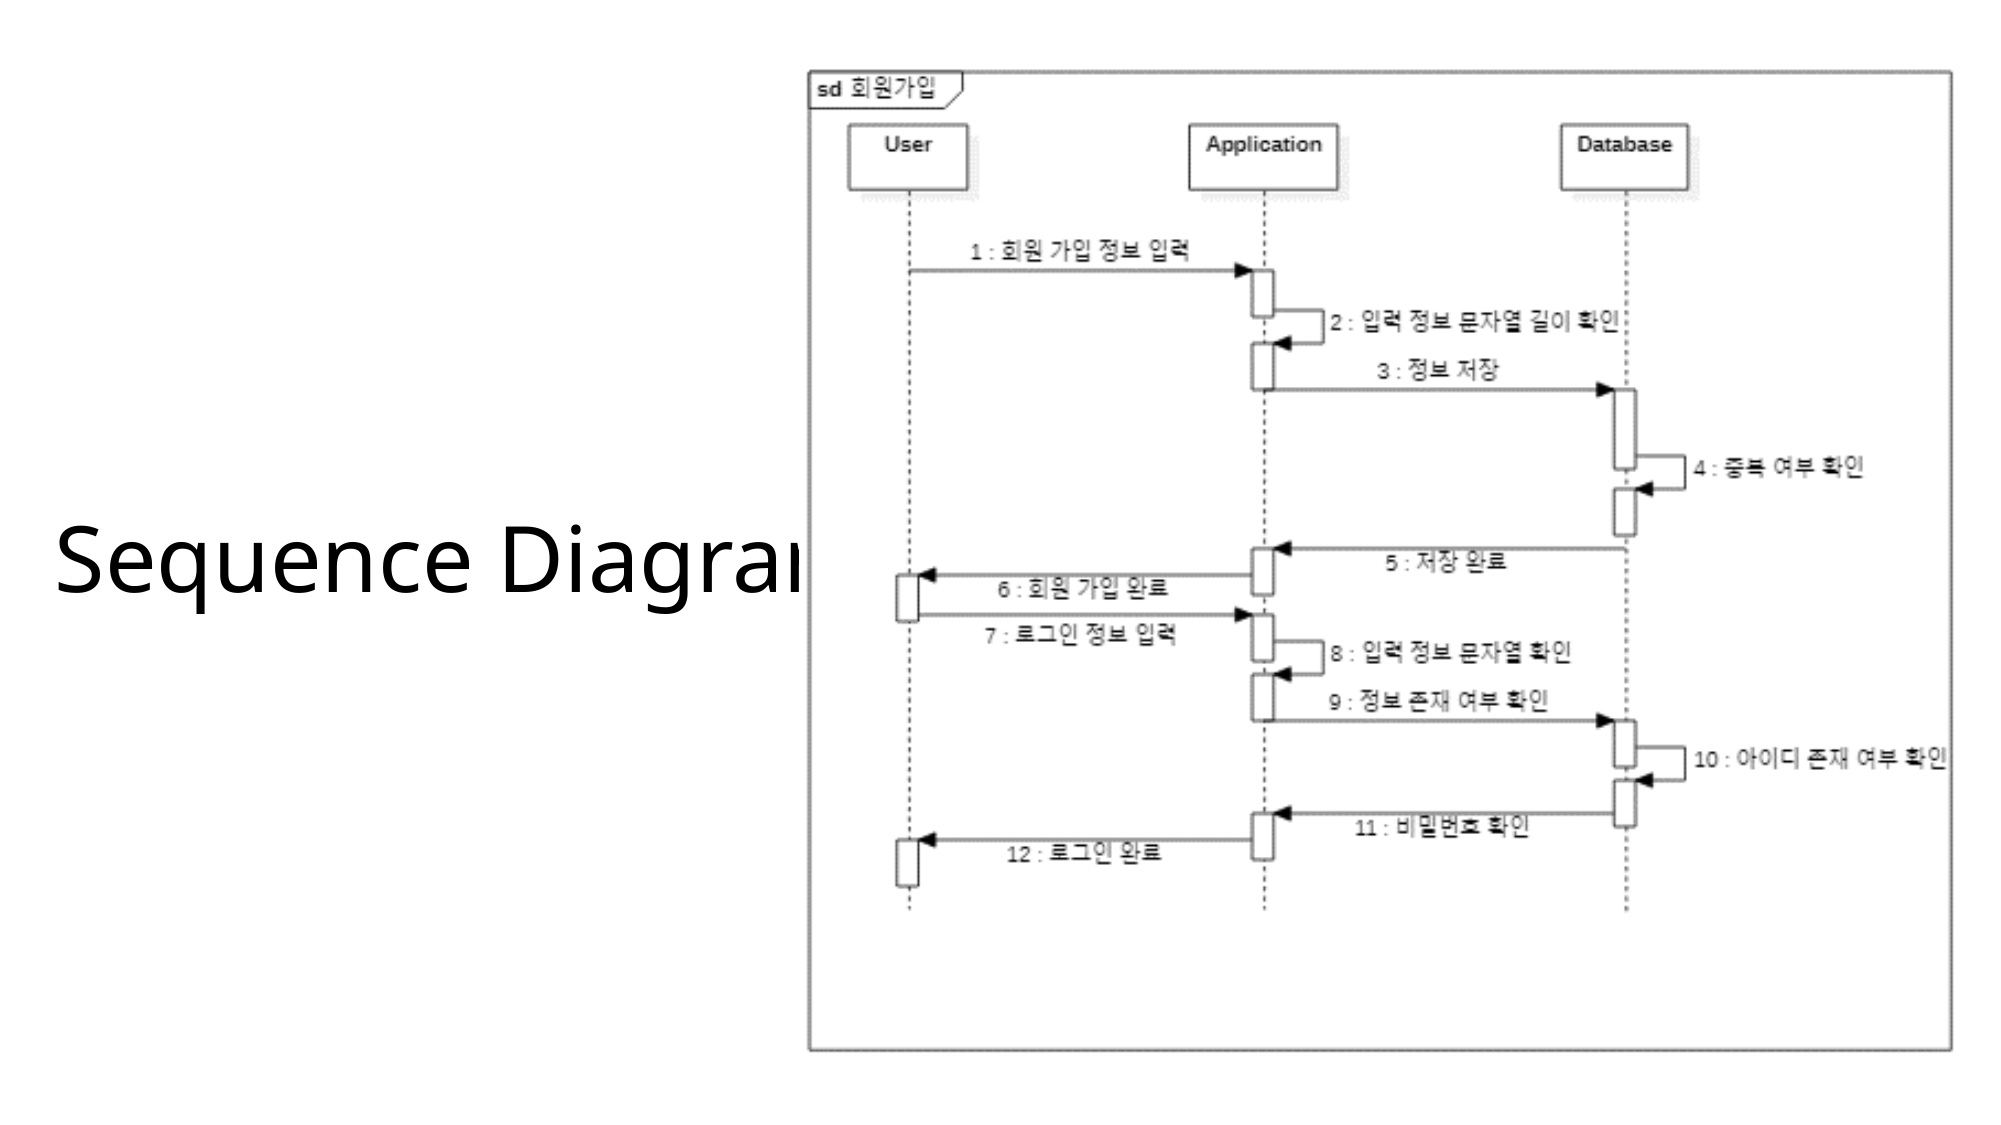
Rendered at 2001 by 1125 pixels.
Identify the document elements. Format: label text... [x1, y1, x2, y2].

picture [799, 66, 1961, 1059]
title Sequence Diagram [39, 453, 799, 672]
